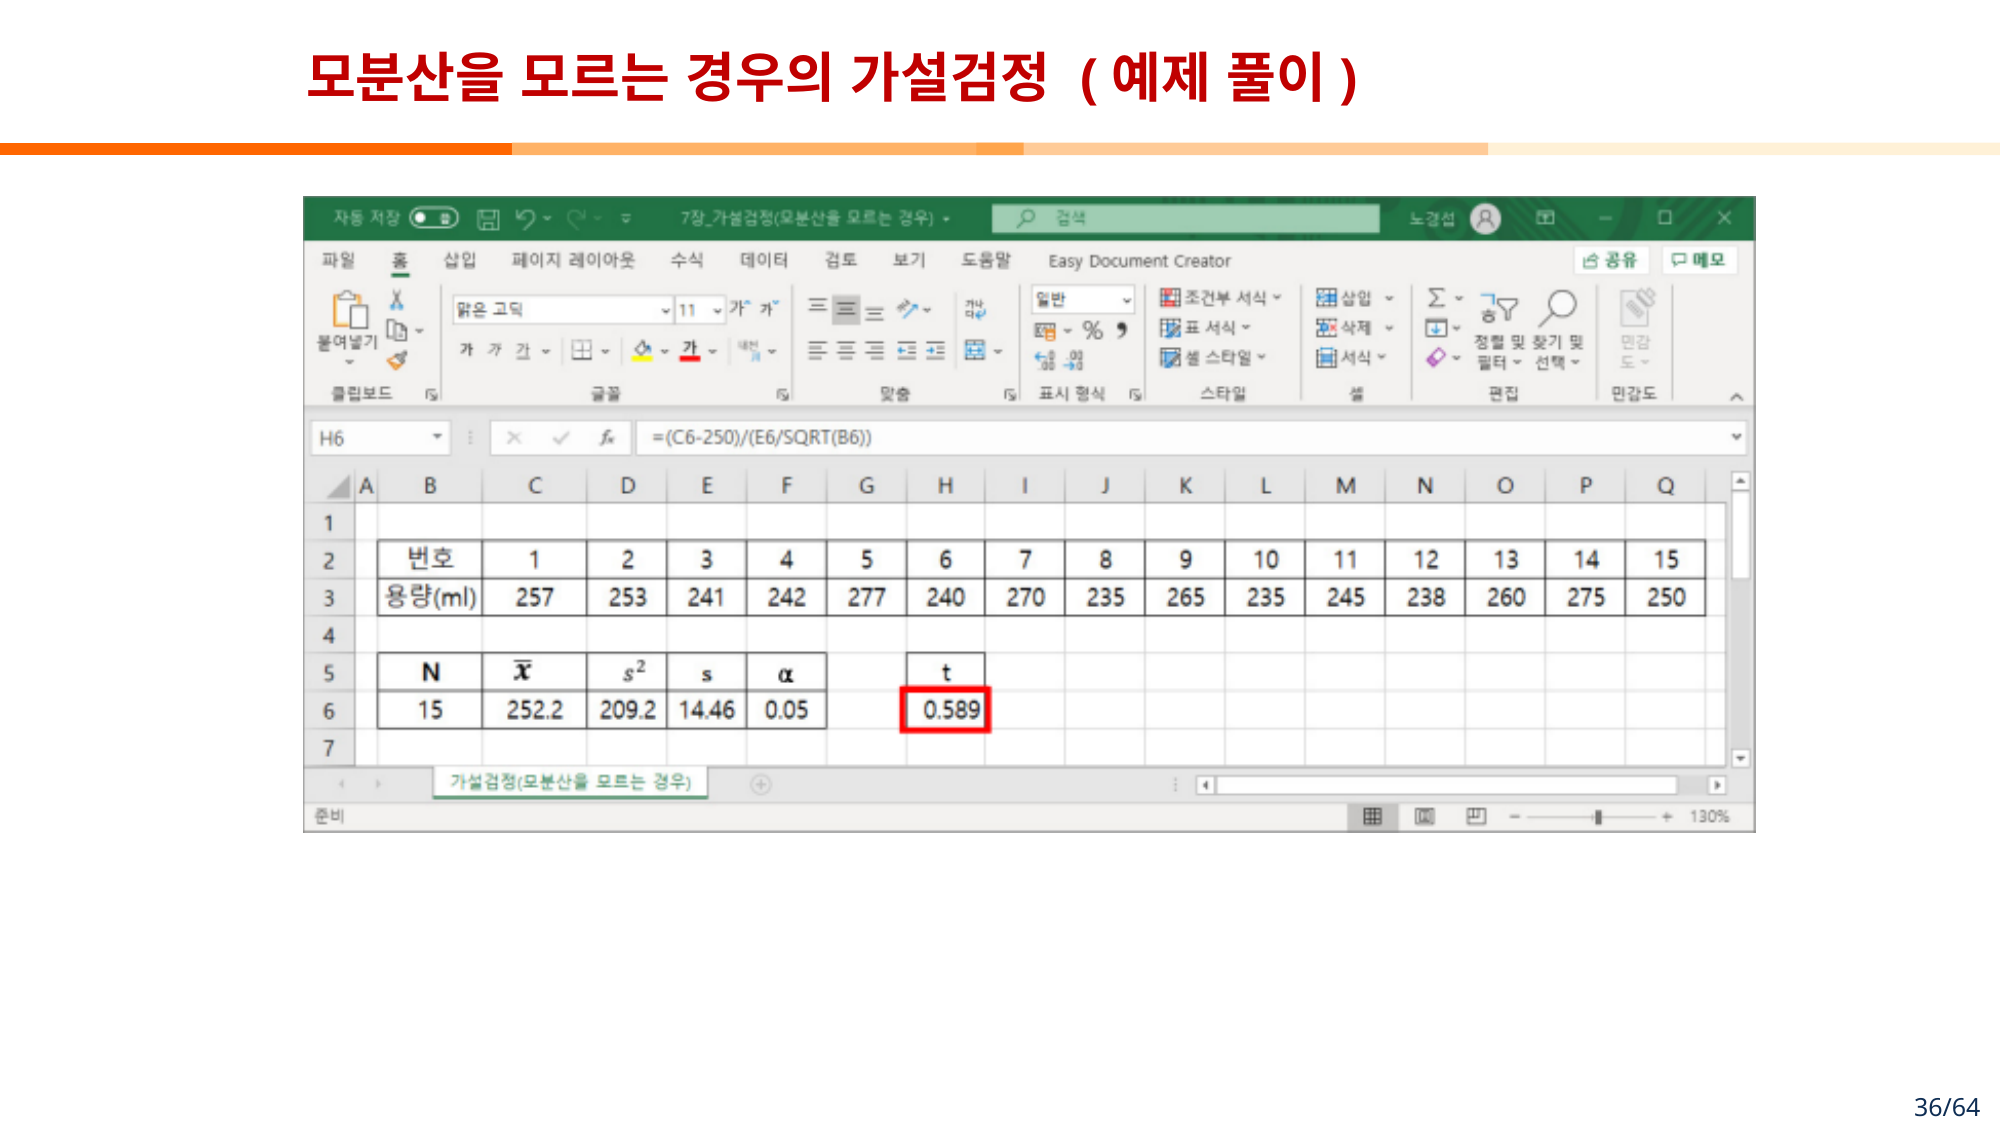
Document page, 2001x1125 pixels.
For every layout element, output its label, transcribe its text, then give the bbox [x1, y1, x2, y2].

title 모분산을 모르는 경우의 가설검정 (예제 풀이) [291, 31, 1532, 122]
picture [302, 195, 1757, 833]
